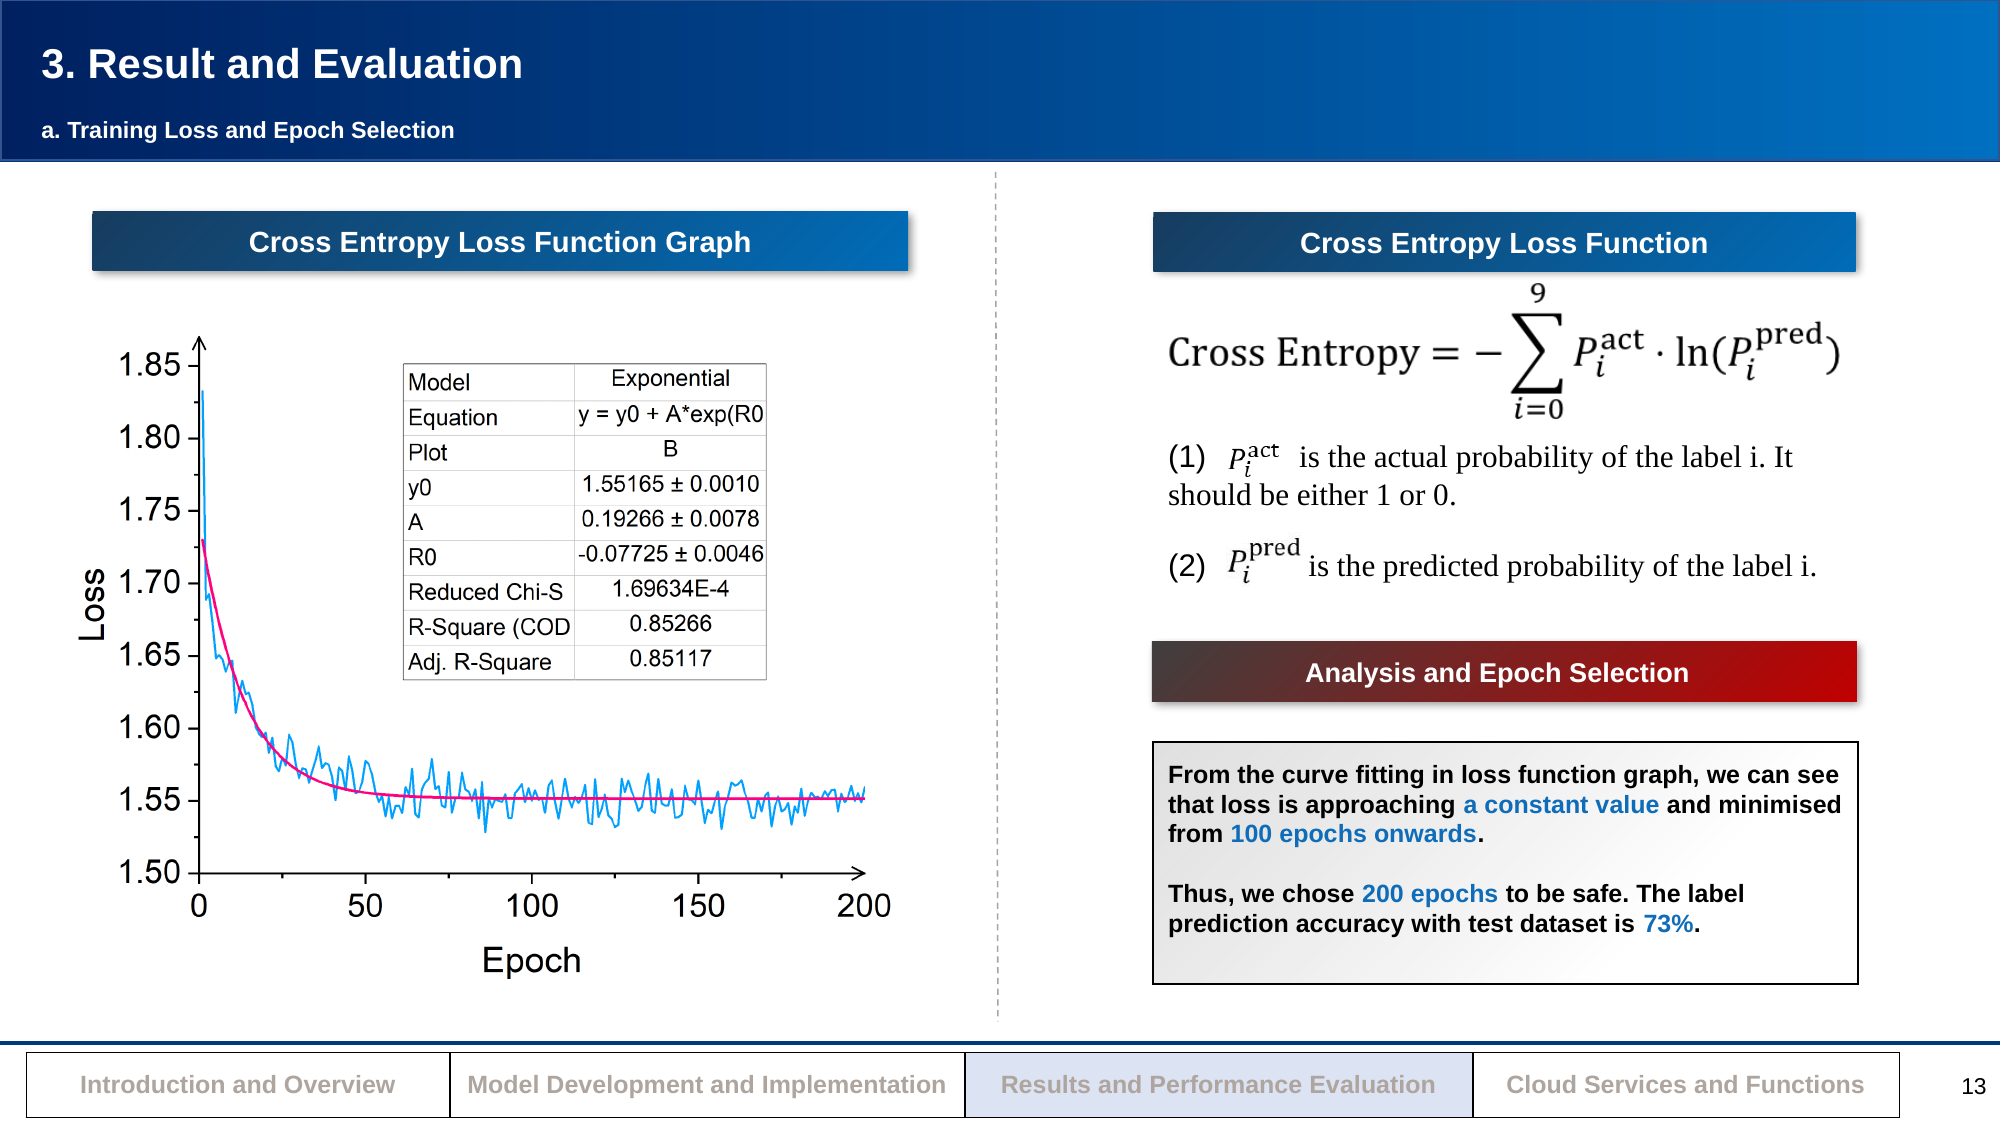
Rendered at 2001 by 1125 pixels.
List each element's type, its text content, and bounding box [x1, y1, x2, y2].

title 3. Result and Evaluation [26, 25, 1783, 104]
slide_number 13 [1942, 1059, 1999, 1111]
text_box From the curve fitting in loss function graph, we can see that loss is approaching a constant value and minimised from 100 epochs onwards. Thus, we chose 200 epochs to be safe. The label prediction accuracy with test dataset is 73%. [1153, 742, 1859, 984]
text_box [995, 171, 999, 1022]
list a. Training Loss and Epoch Selection [26, 110, 1783, 151]
text_box Analysis and Epoch Selection [1151, 641, 1857, 702]
picture [1133, 270, 1876, 430]
text_box Cross Entropy Loss Function [1153, 212, 1856, 269]
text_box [1143, 527, 1960, 599]
picture [60, 306, 916, 997]
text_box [1152, 418, 1875, 526]
text_box Cross Entropy Loss Function Graph [92, 211, 909, 271]
